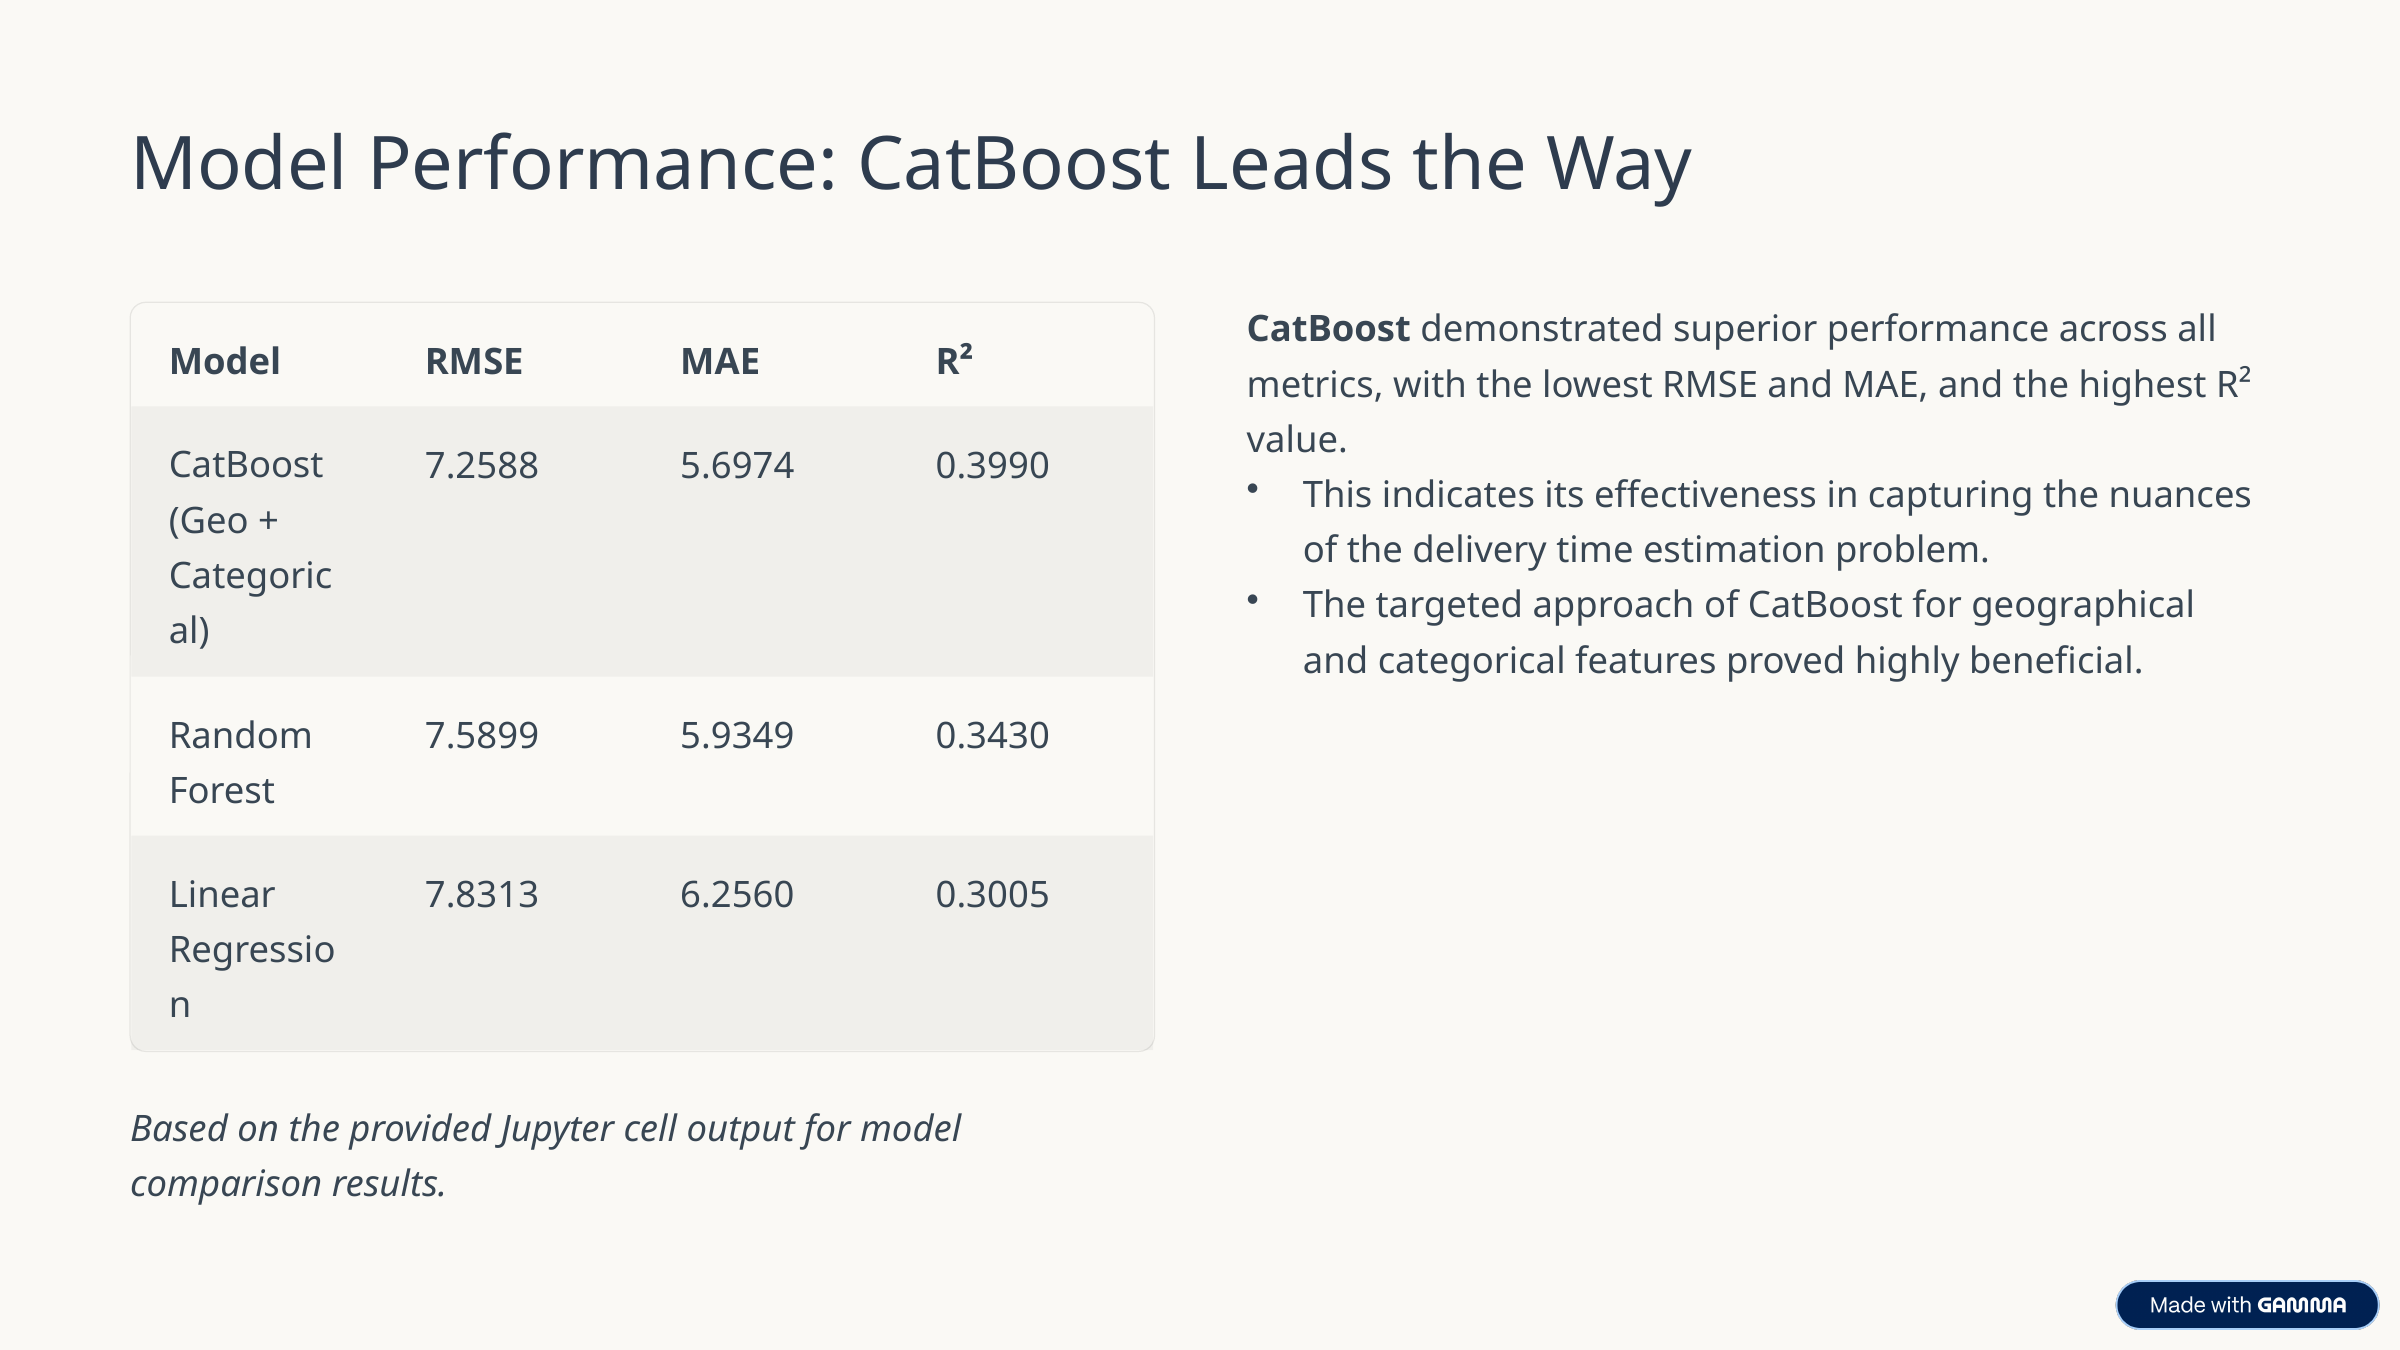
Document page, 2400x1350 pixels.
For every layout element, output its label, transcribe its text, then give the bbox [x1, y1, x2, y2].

text_box 5.9349 [680, 700, 861, 757]
text_box Based on the provided Jupyter cell output for model comparison results. [130, 1093, 1155, 1205]
text_box CatBoost (Geo + Categorical) [168, 430, 350, 654]
text_box [131, 406, 1154, 676]
text_box Model [168, 327, 350, 383]
text_box R² [935, 327, 1117, 383]
text_box 7.2588 [424, 430, 605, 486]
text_box [131, 676, 1154, 835]
text_box 6.2560 [680, 859, 861, 915]
text_box Linear Regression [168, 859, 350, 1027]
text_box 7.5899 [424, 700, 605, 757]
text_box CatBoost demonstrated superior performance across all metrics, with the lowest RMSE and MAE, and the highest R² value. This indicates its effectiveness in capturing the nuances of the delivery time estimation problem. The targeted approach of CatBoost for geographical and categorical features proved highly beneficial. [1246, 293, 2271, 711]
text_box 0.3005 [935, 859, 1117, 915]
text_box Model Performance: CatBoost Leads the Way [130, 111, 1678, 205]
text_box RMSE [424, 327, 605, 383]
text_box 7.8313 [424, 859, 605, 915]
text_box 0.3990 [935, 430, 1117, 486]
text_box 5.6974 [680, 430, 861, 486]
text_box Random Forest [168, 700, 350, 812]
text_box [131, 303, 1154, 406]
text_box MAE [680, 327, 861, 383]
text_box [131, 835, 1154, 1051]
picture [2106, 1271, 2389, 1339]
text_box 0.3430 [935, 700, 1117, 757]
